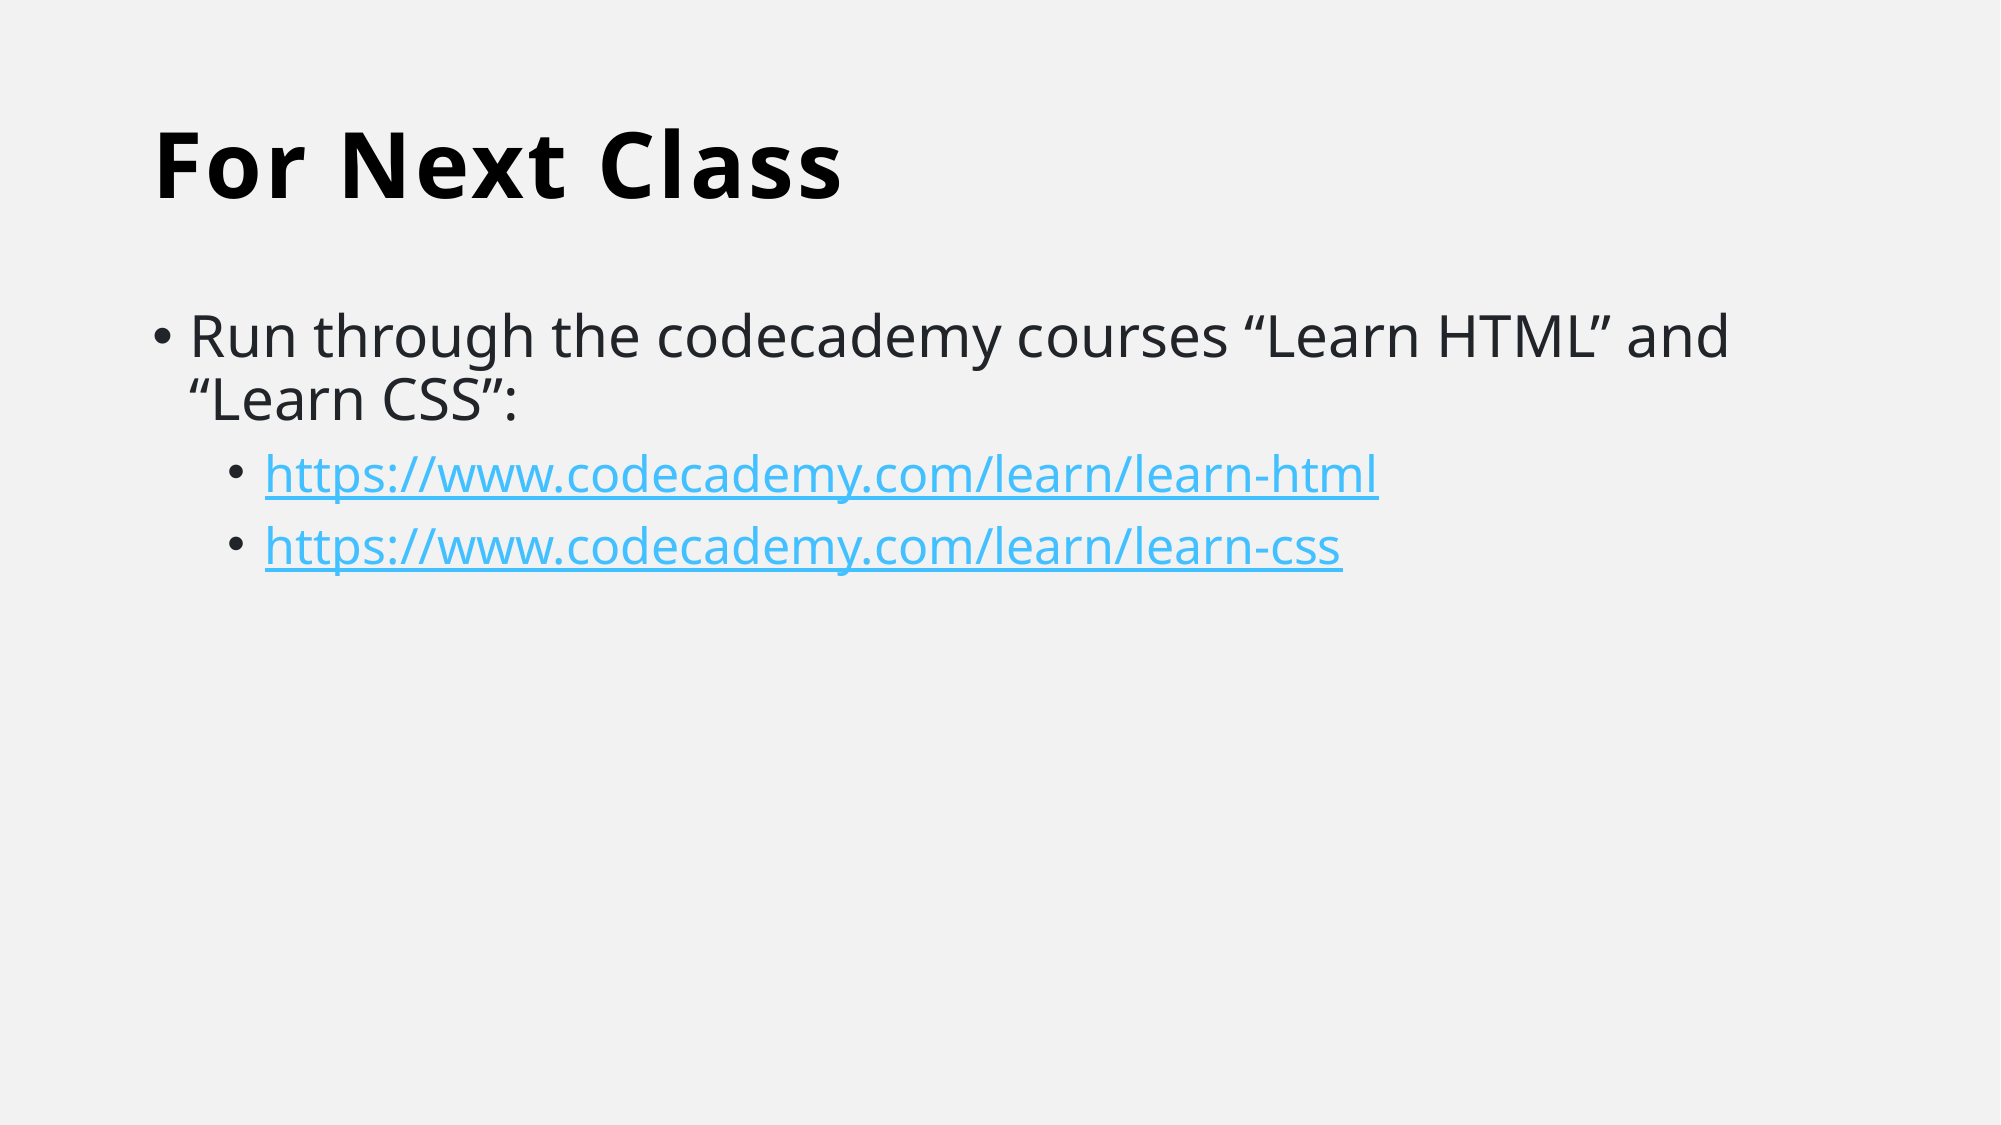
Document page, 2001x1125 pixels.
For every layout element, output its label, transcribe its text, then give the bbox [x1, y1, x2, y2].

title For Next Class [137, 59, 1863, 278]
list Run through the codecademy courses “Learn HTML” and “Learn CSS”: https://www.codecademy.com/learn/learn-html https://www.codecademy.com/learn/learn-css [137, 299, 1863, 1014]
